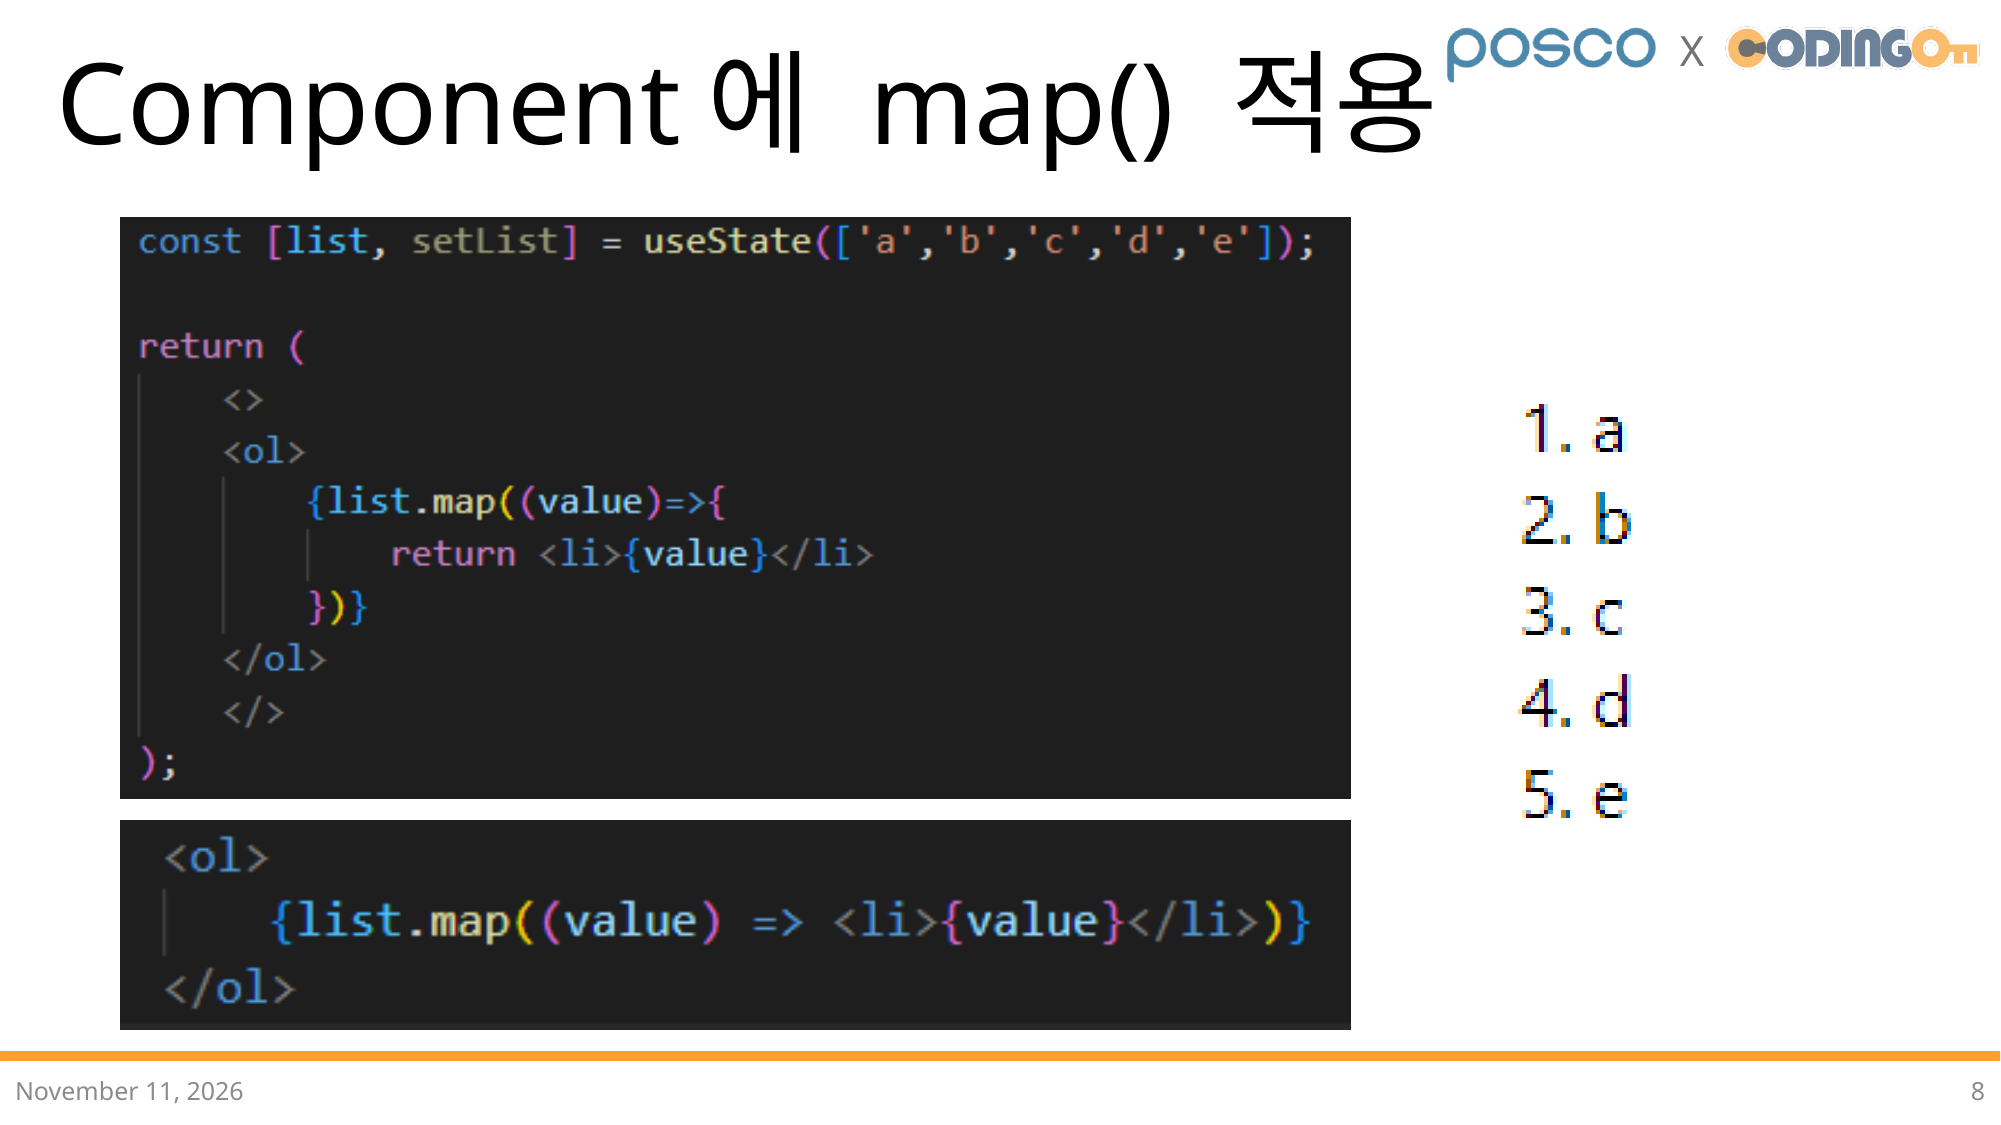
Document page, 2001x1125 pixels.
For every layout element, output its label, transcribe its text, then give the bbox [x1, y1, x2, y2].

slide_number 2022년 12월 [0, 1062, 450, 1123]
picture [120, 217, 1351, 799]
slide_number 8 [1550, 1062, 2000, 1123]
picture [120, 820, 1351, 1030]
picture [1466, 357, 1775, 932]
title Component에 map() 적용 [41, 0, 1767, 218]
